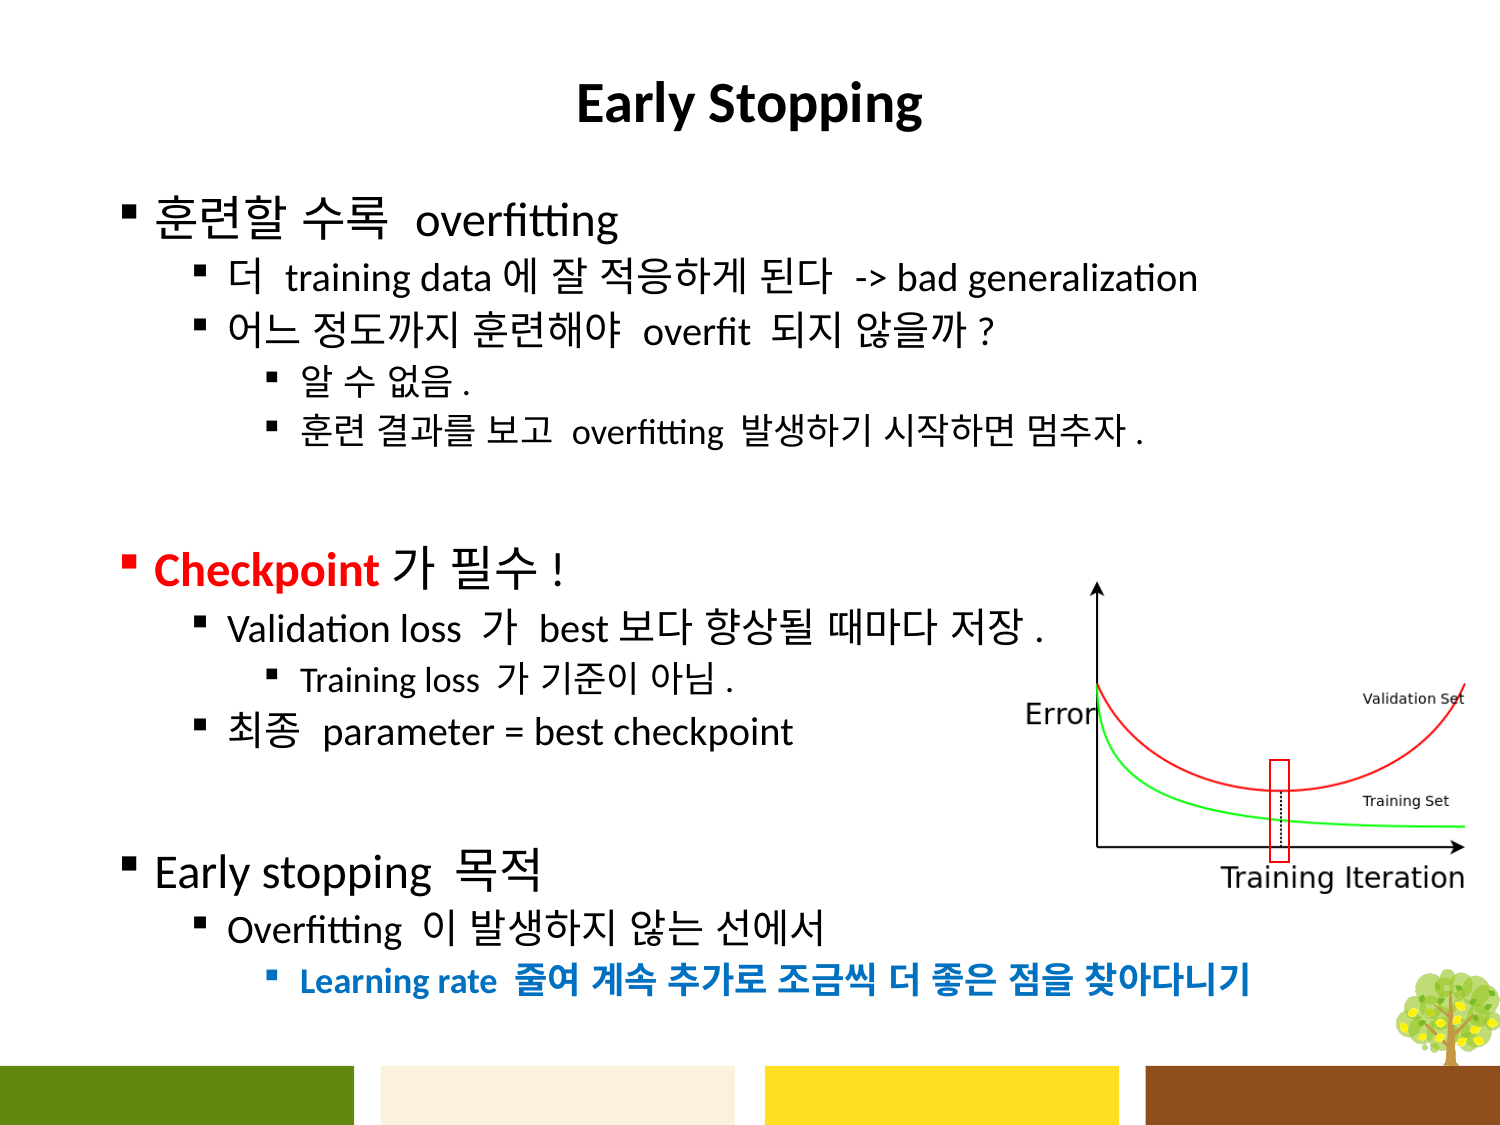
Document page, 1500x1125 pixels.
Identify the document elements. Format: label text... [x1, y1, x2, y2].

list 훈련할 수록 overfitting 더 training data에 잘 적응하게 된다 -> bad generalization 어느 정도까지 훈련해야 overfit 되지 않을까? 알 수 없음. 훈련 결과를 보고 overfitting 발생하기 시작하면 멈추자. Checkpoint가 필수! Validation loss 가 best보다 향상될 때마다 저장. Training loss 가 기준이 아님. 최종 parameter = best checkpoint Early stopping 목적 Overfitting 이 발생하지 않는 선에서 Learning rate 줄여 계속 추가로 조금씩 더 좋은 점을 찾아다니기 [103, 186, 1397, 1014]
picture [1396, 969, 1500, 1066]
title Early Stopping [103, 59, 1397, 149]
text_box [1024, 579, 1467, 896]
